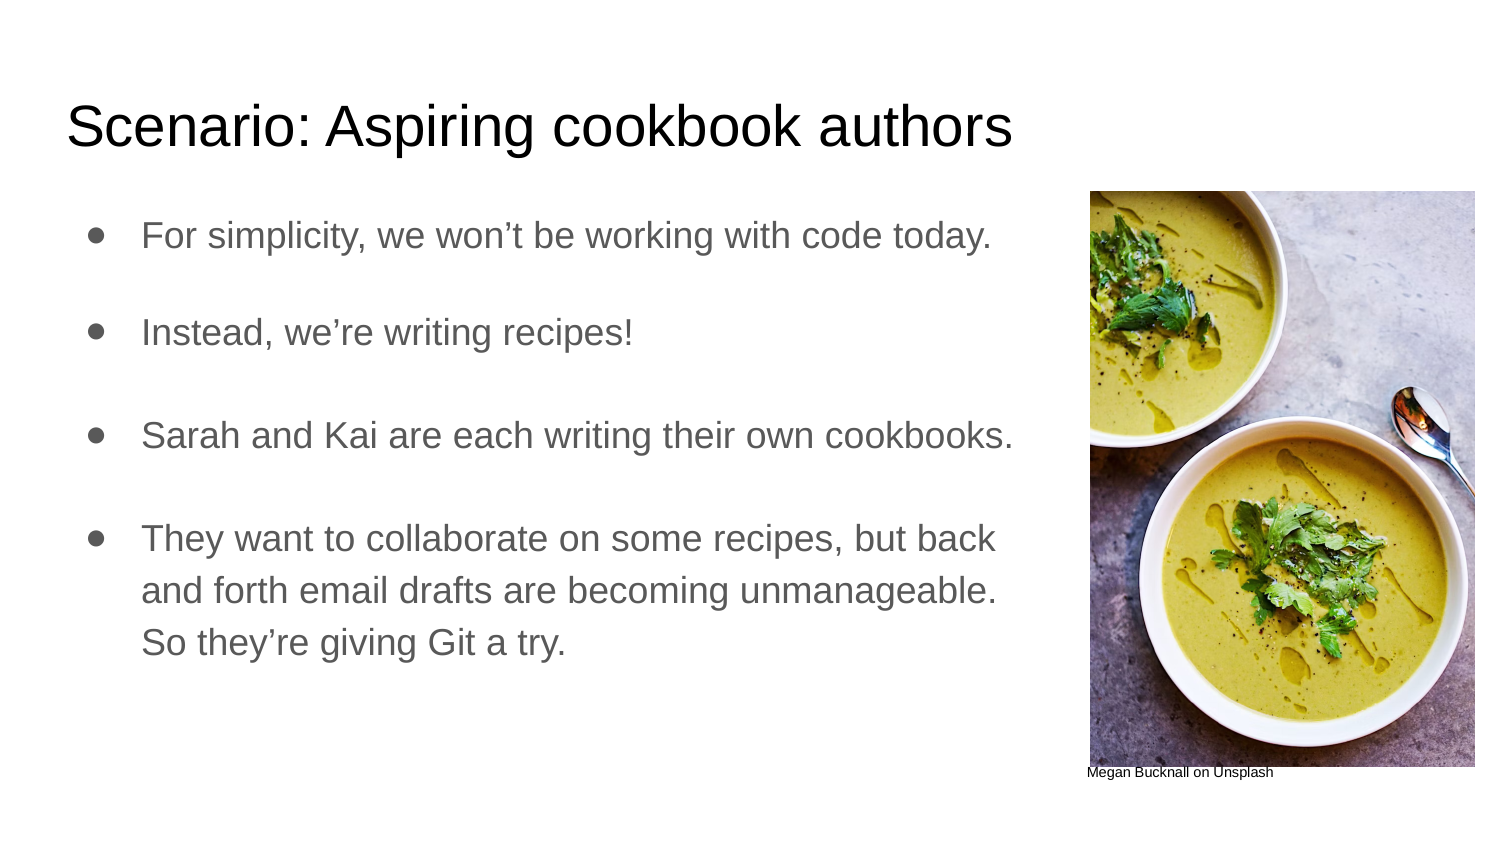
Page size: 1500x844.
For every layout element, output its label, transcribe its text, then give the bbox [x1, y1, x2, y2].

title Scenario: Aspiring cookbook authors [51, 72, 1449, 167]
list For simplicity, we won’t be working with code today. Instead, we’re writing recipes! Sarah and Kai are each writing their own cookbooks. They want to collaborate on some recipes, but back and forth email drafts are becoming unmanageable. So they’re giving Git a try. [51, 189, 1066, 750]
picture [1090, 191, 1476, 768]
text_box Megan Bucknall on Unsplash [1071, 753, 1469, 789]
